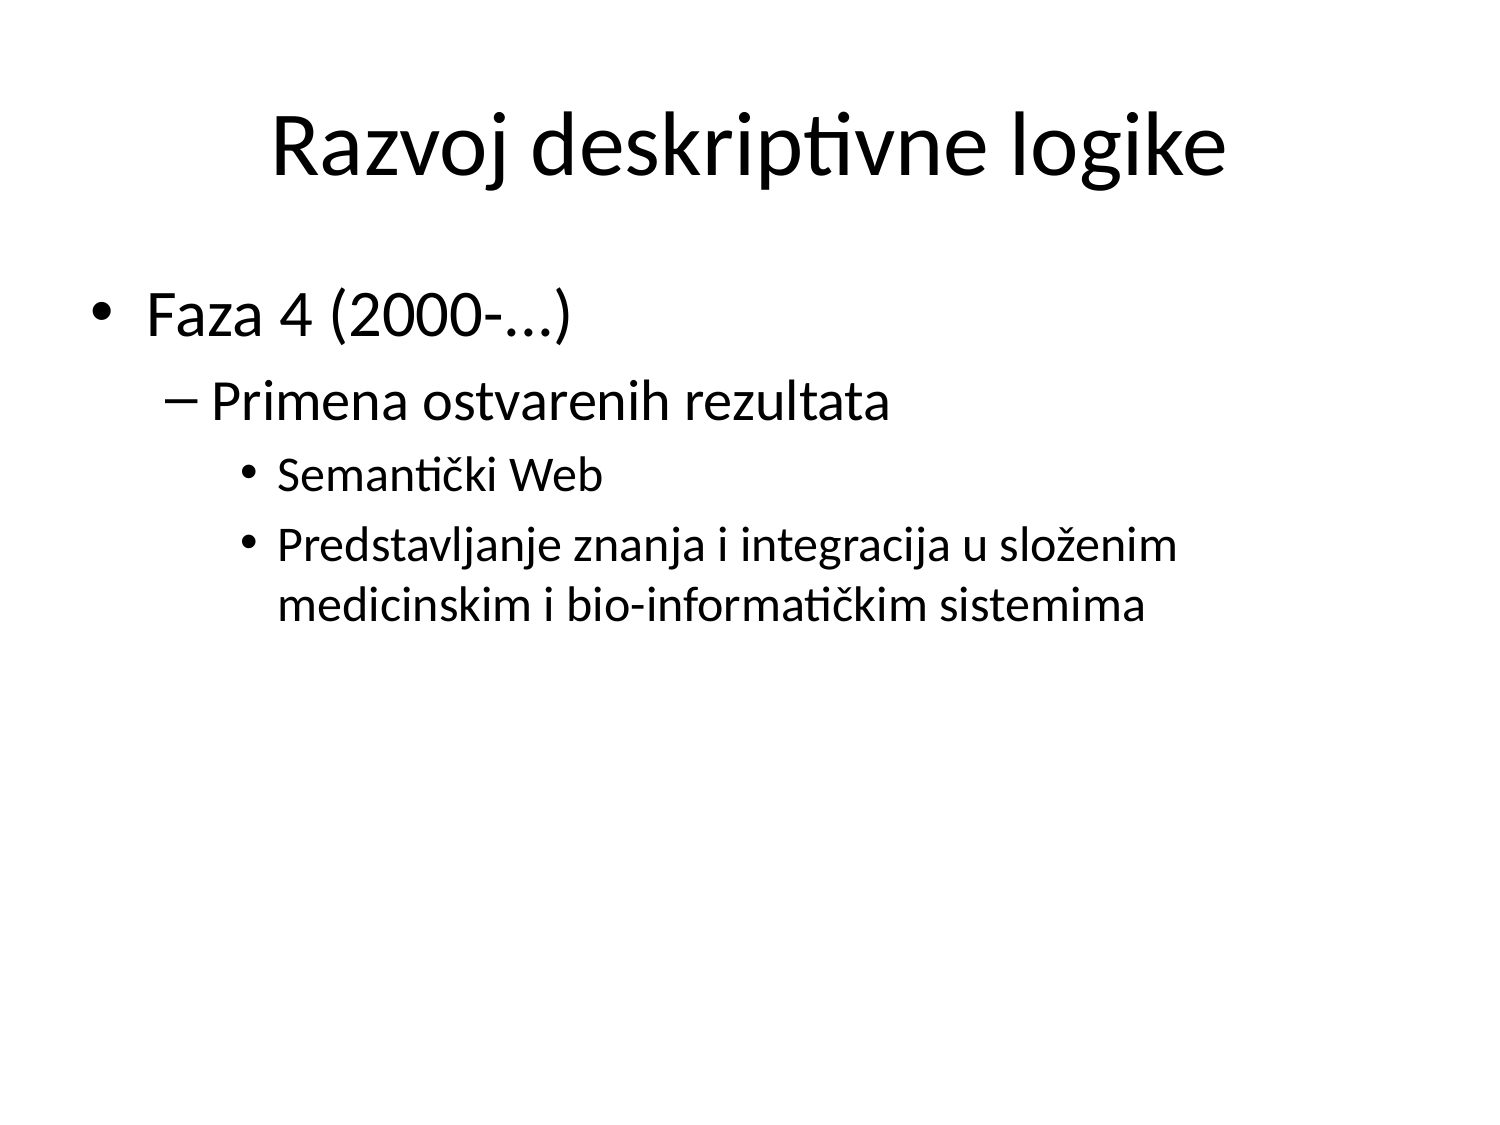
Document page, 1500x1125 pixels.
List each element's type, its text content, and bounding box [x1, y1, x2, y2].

list Faza 4 (2000-...) Primena ostvarenih rezultata Semantički Web Predstavljanje znanja i integracija u složenim medicinskim i bio-informatičkim sistemima [75, 262, 1425, 1005]
title Razvoj deskriptivne logike [75, 45, 1425, 233]
